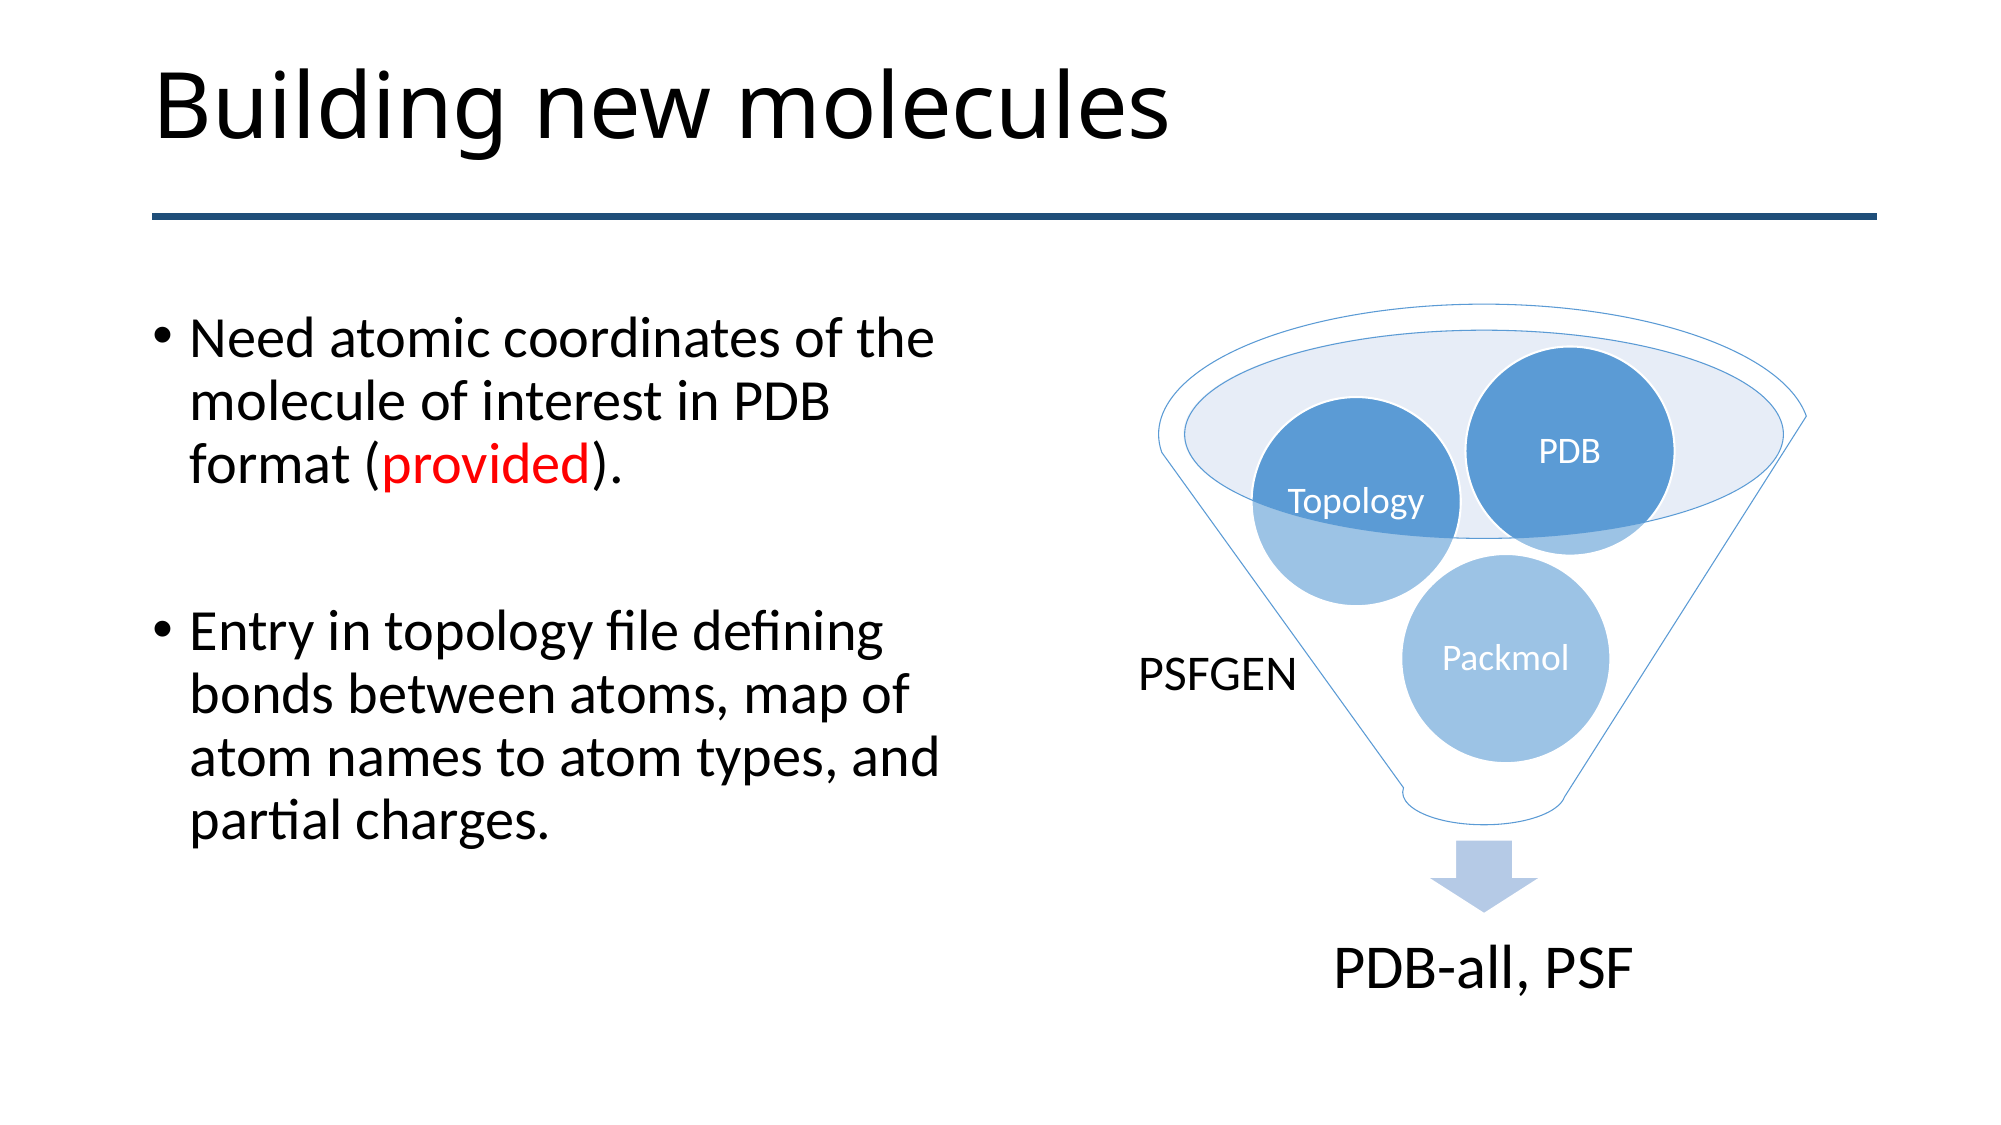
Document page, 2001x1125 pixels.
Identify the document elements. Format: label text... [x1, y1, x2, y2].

list Need atomic coordinates of the molecule of interest in PDB format (provided). Entry in topology file defining bonds between atoms, map of atom names to atom types, and partial charges. [137, 299, 972, 1014]
title Building new molecules [137, 0, 1863, 218]
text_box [972, 299, 1996, 1044]
